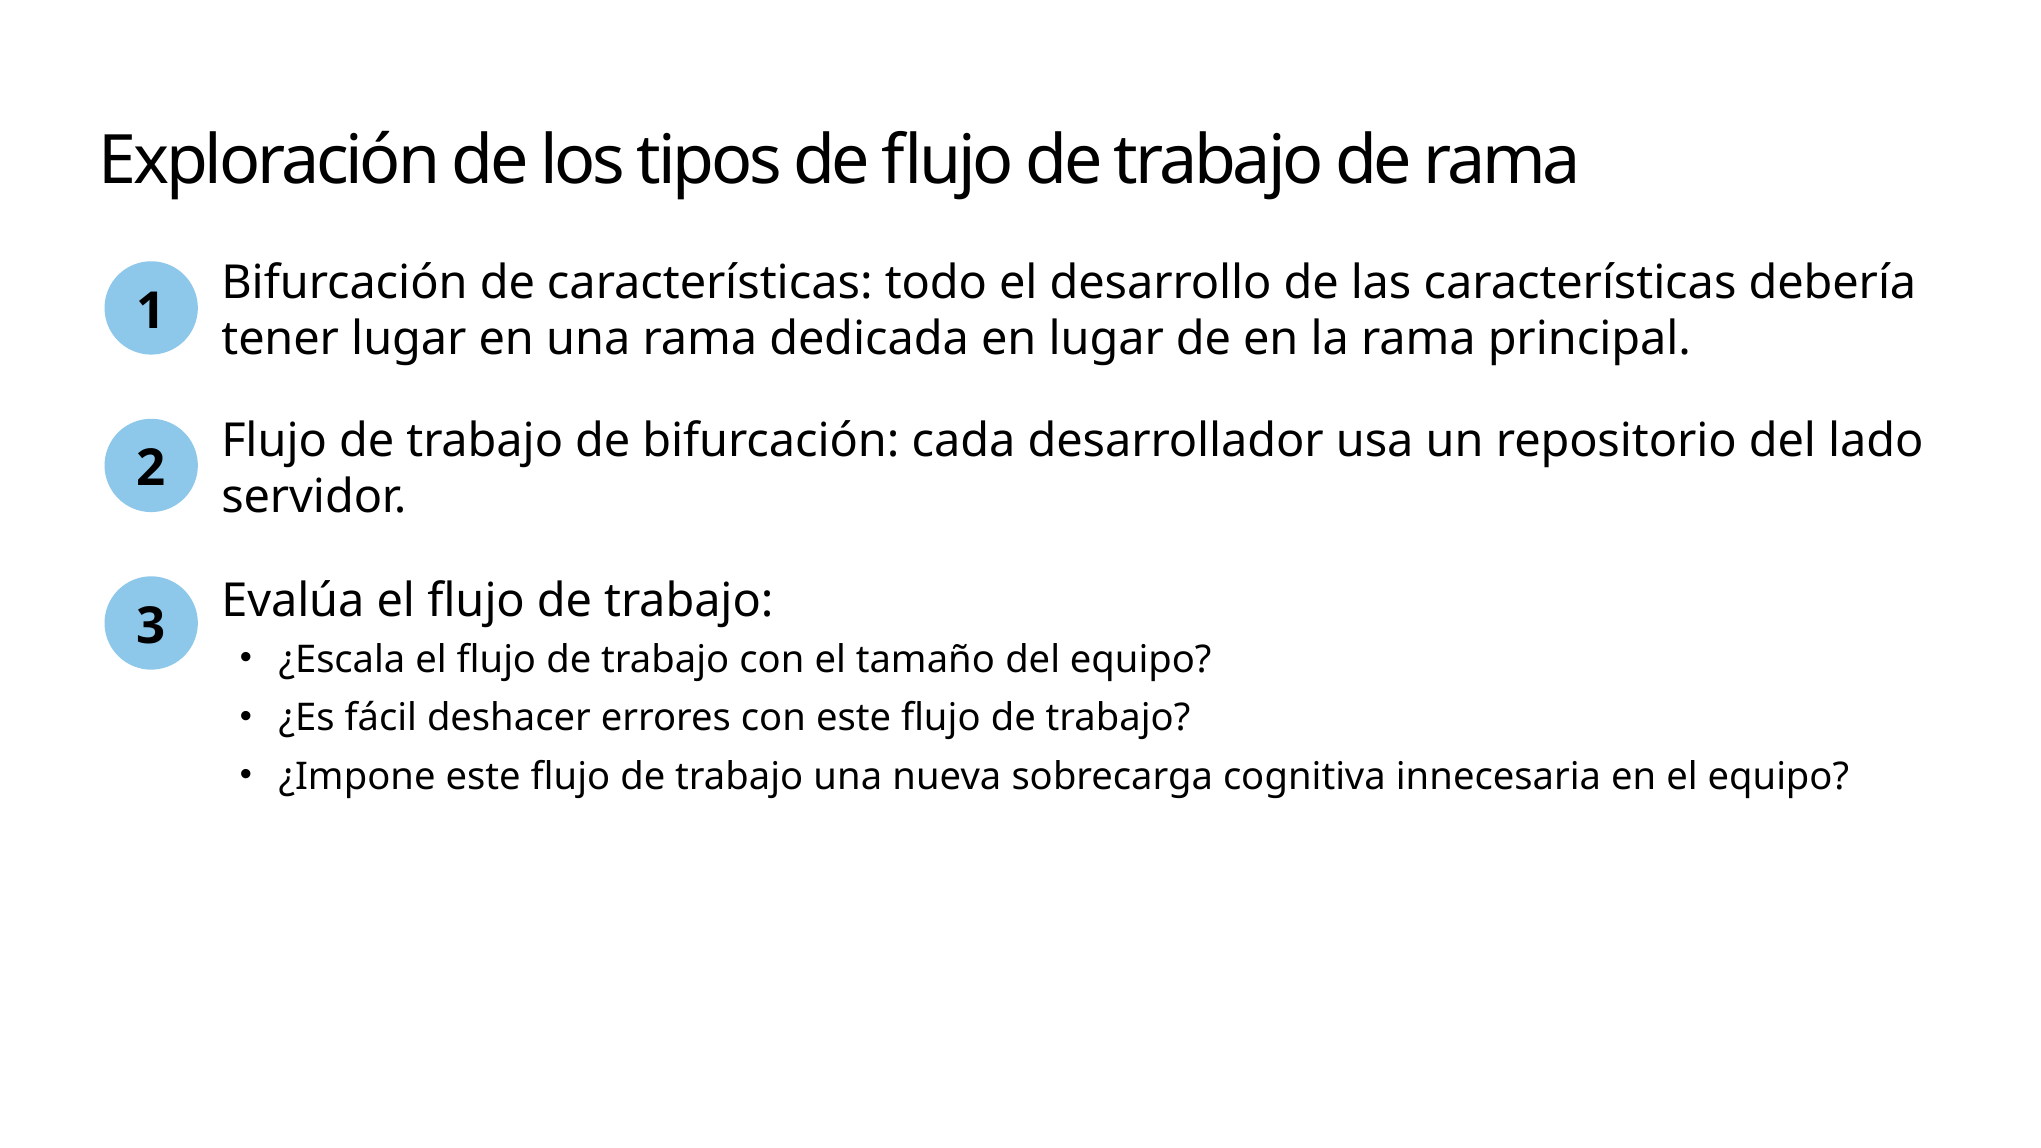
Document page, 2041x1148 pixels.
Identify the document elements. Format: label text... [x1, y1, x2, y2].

text_box Flujo de trabajo de bifurcación: cada desarrollador usa un repositorio del lado servidor. [221, 409, 1941, 522]
text_box Bifurcación de características: todo el desarrollo de las características debería tener lugar en una rama dedicada en lugar de en la rama principal. [221, 251, 1941, 365]
text_box 1 [103, 260, 199, 356]
text_box 3 [103, 575, 199, 671]
text_box Evalúa el flujo de trabajo: ¿Escala el flujo de trabajo con el tamaño del equipo? ¿Es fácil deshacer errores con este flujo de trabajo? ¿Impone este flujo de trabajo una nueva sobrecarga cognitiva innecesaria en el equipo? [221, 569, 1941, 798]
title Exploración de los tipos de flujo de trabajo de rama [98, 97, 1941, 181]
text_box 2 [103, 417, 199, 513]
